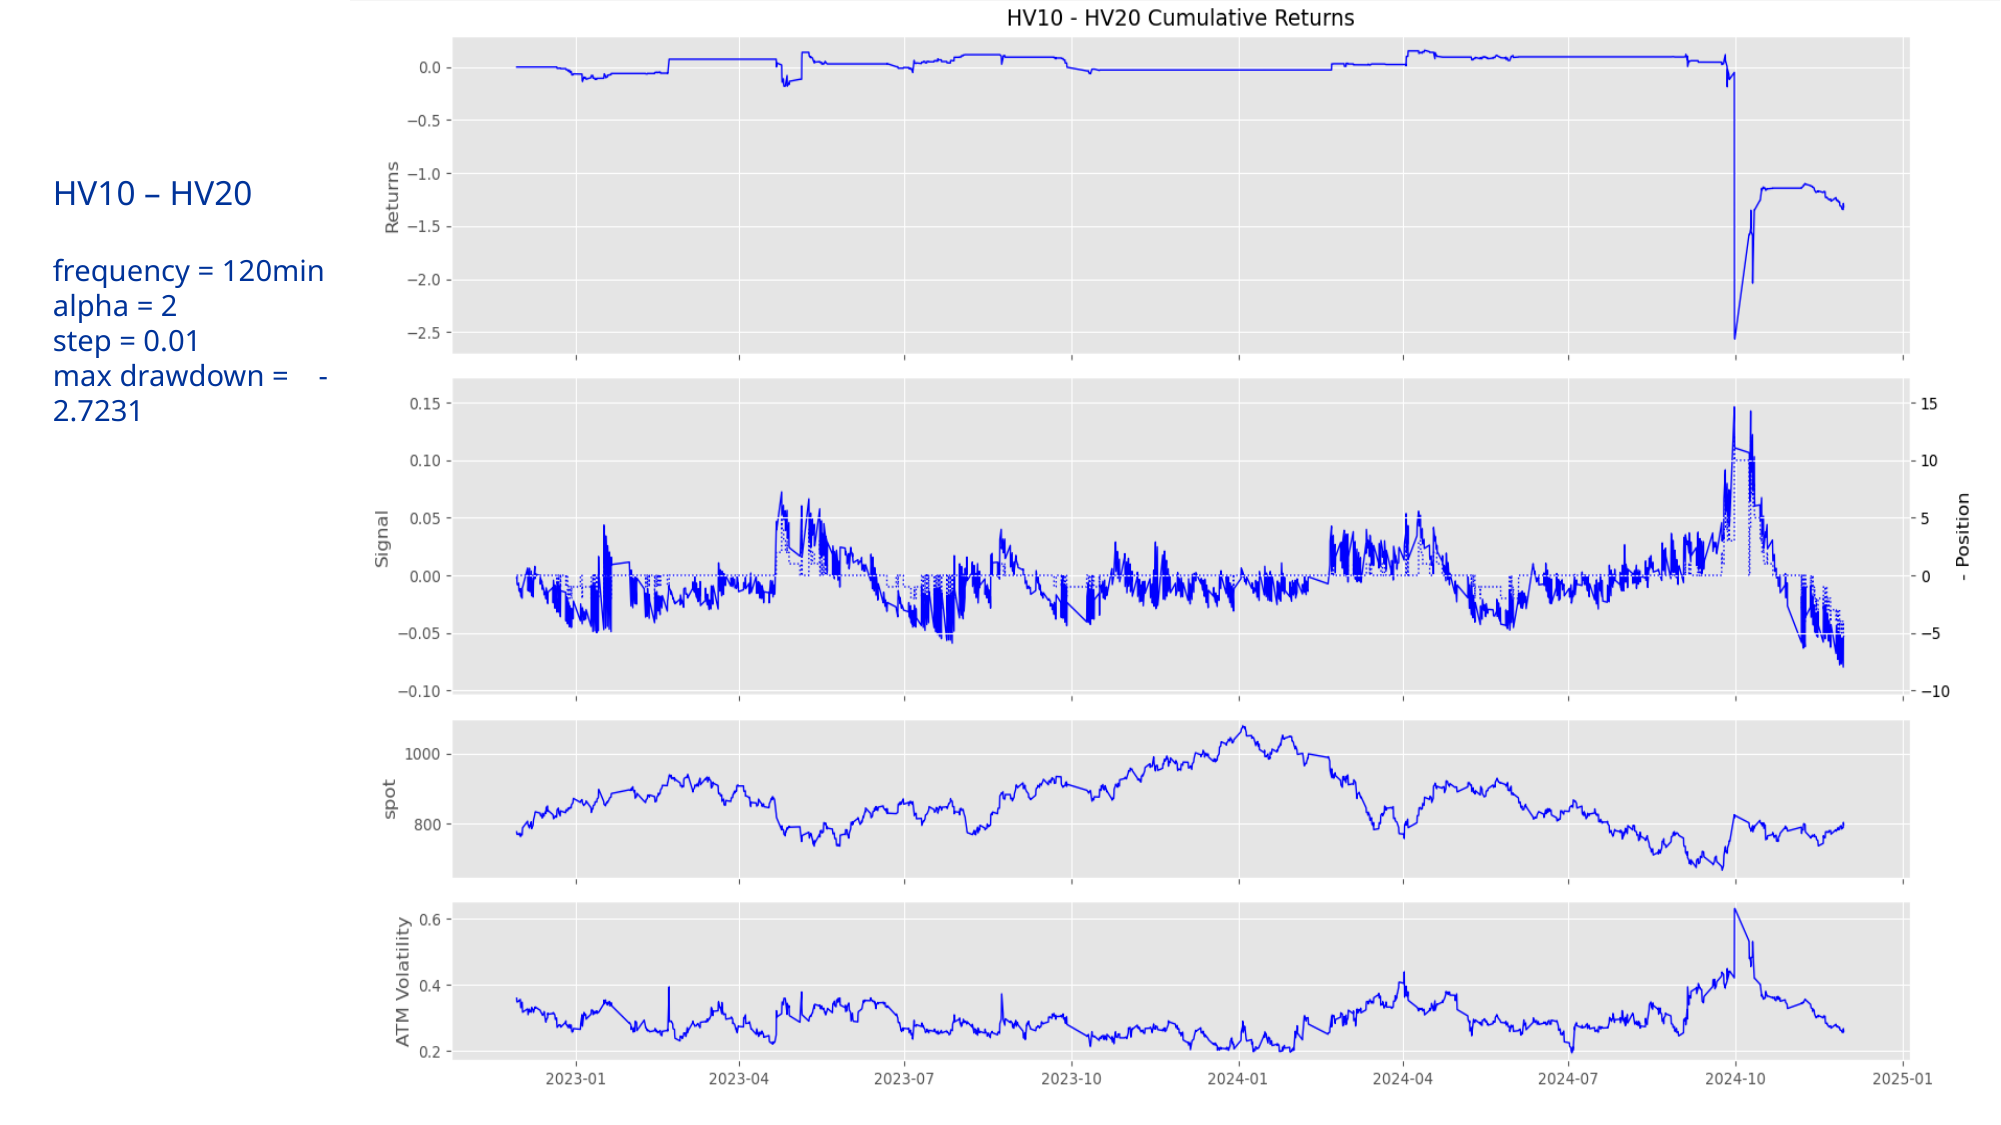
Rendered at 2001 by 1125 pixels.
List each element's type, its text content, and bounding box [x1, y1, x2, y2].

picture [349, 0, 2000, 1125]
text_box HV10 – HV20 frequency = 120min alpha = 2 step = 0.01 max drawdown = -2.7231 [38, 164, 349, 470]
